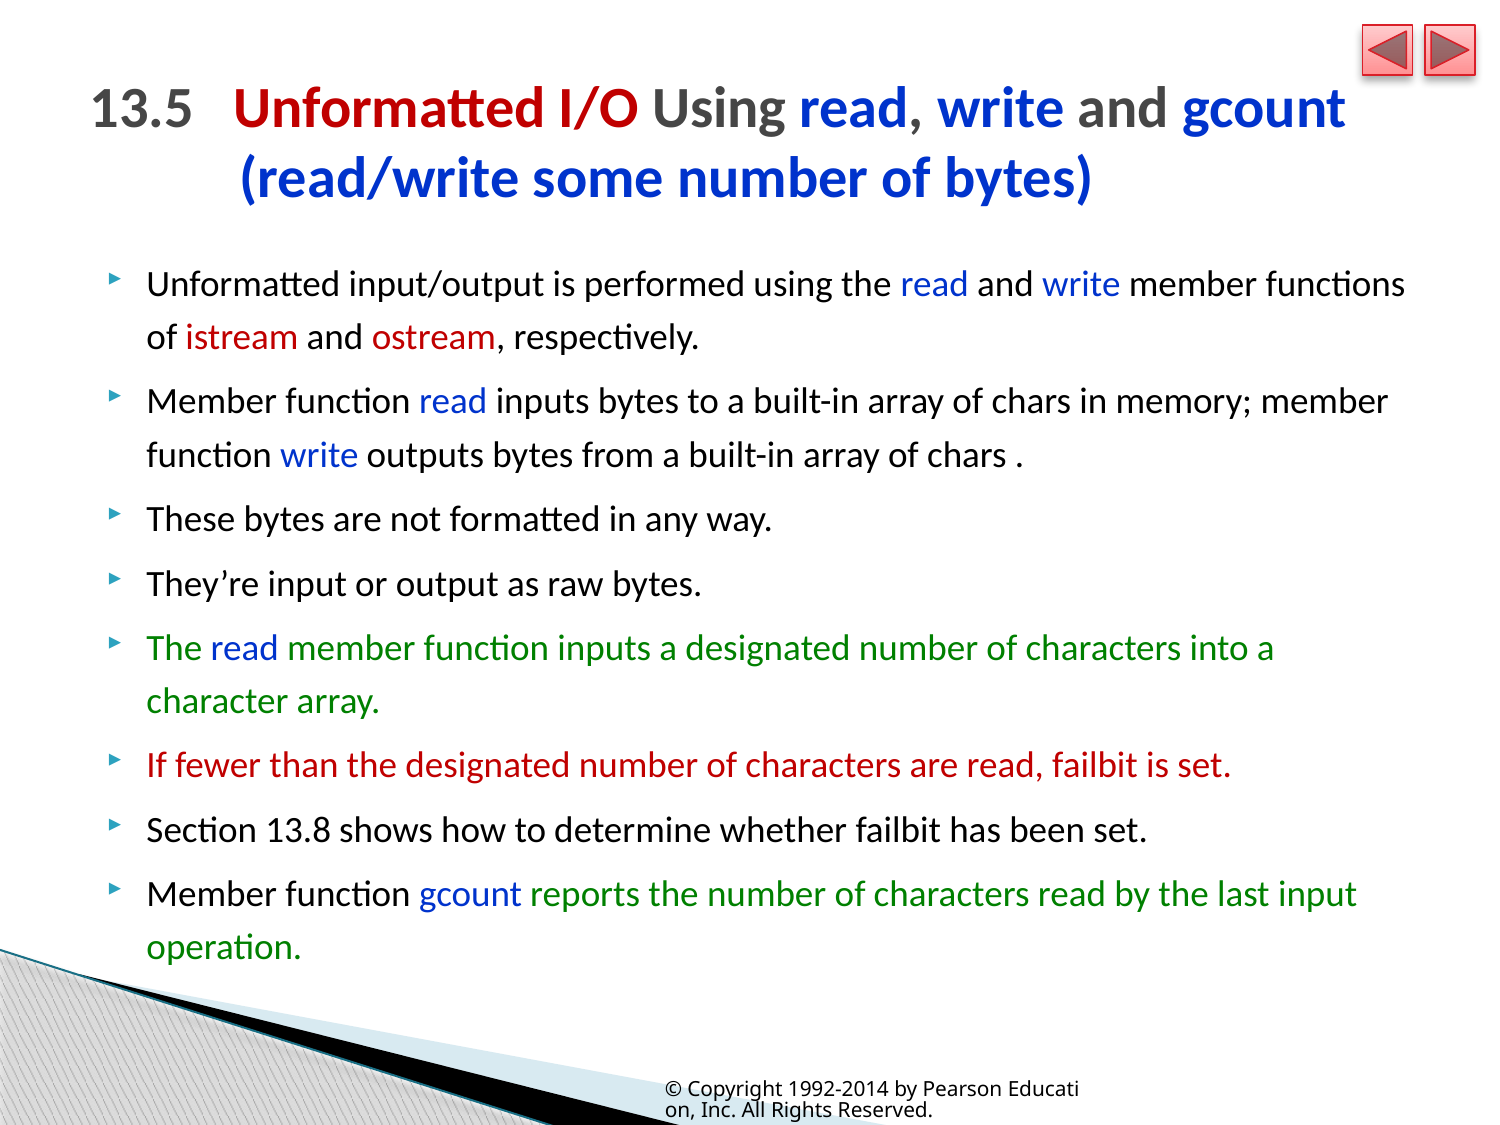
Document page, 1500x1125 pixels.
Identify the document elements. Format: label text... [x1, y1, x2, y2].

title 13.5 Unformatted I/O Using read, write and gcount (read/write some number of bytes) [75, 45, 1425, 233]
footer © Copyright 1992-2014 by Pearson Education, Inc. All Rights Reserved. [650, 1051, 1105, 1112]
list Unformatted input/output is performed using the read and write member functions of istream and ostream, respectively. Member function read inputs bytes to a built-in array of chars in memory; member function write outputs bytes from a built-in array of chars . These bytes are not formatted in any way. They’re input or output as raw bytes. The read member function inputs a designated number of characters into a character array. If fewer than the designated number of characters are read, failbit is set. Section 13.8 shows how to determine whether failbit has been set. Member function gcount reports the number of characters read by the last input operation. [75, 242, 1425, 986]
